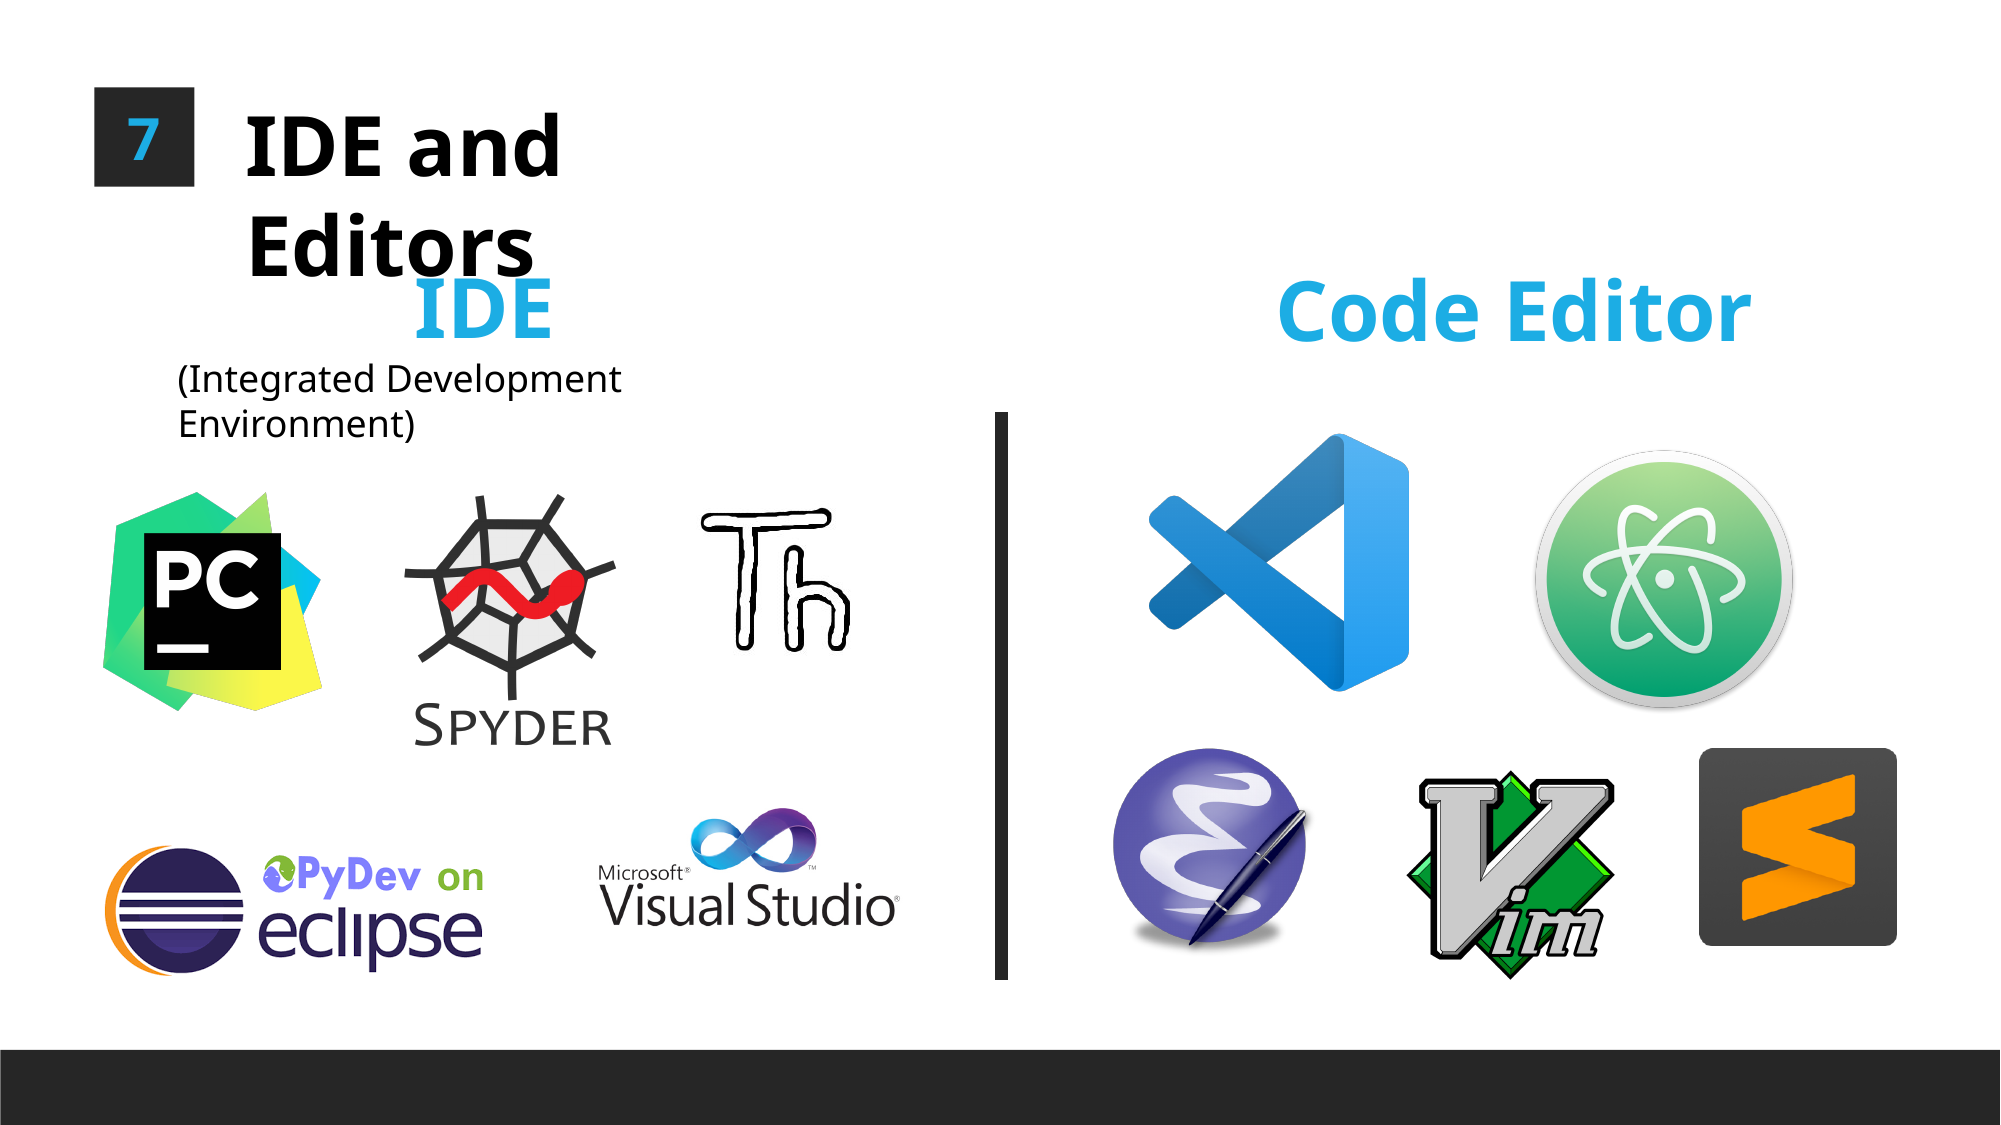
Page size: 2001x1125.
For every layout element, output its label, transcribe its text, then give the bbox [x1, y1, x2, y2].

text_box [1108, 250, 1897, 983]
text_box 7 [93, 86, 196, 188]
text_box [103, 247, 925, 977]
text_box IDE and Editors [230, 85, 876, 244]
